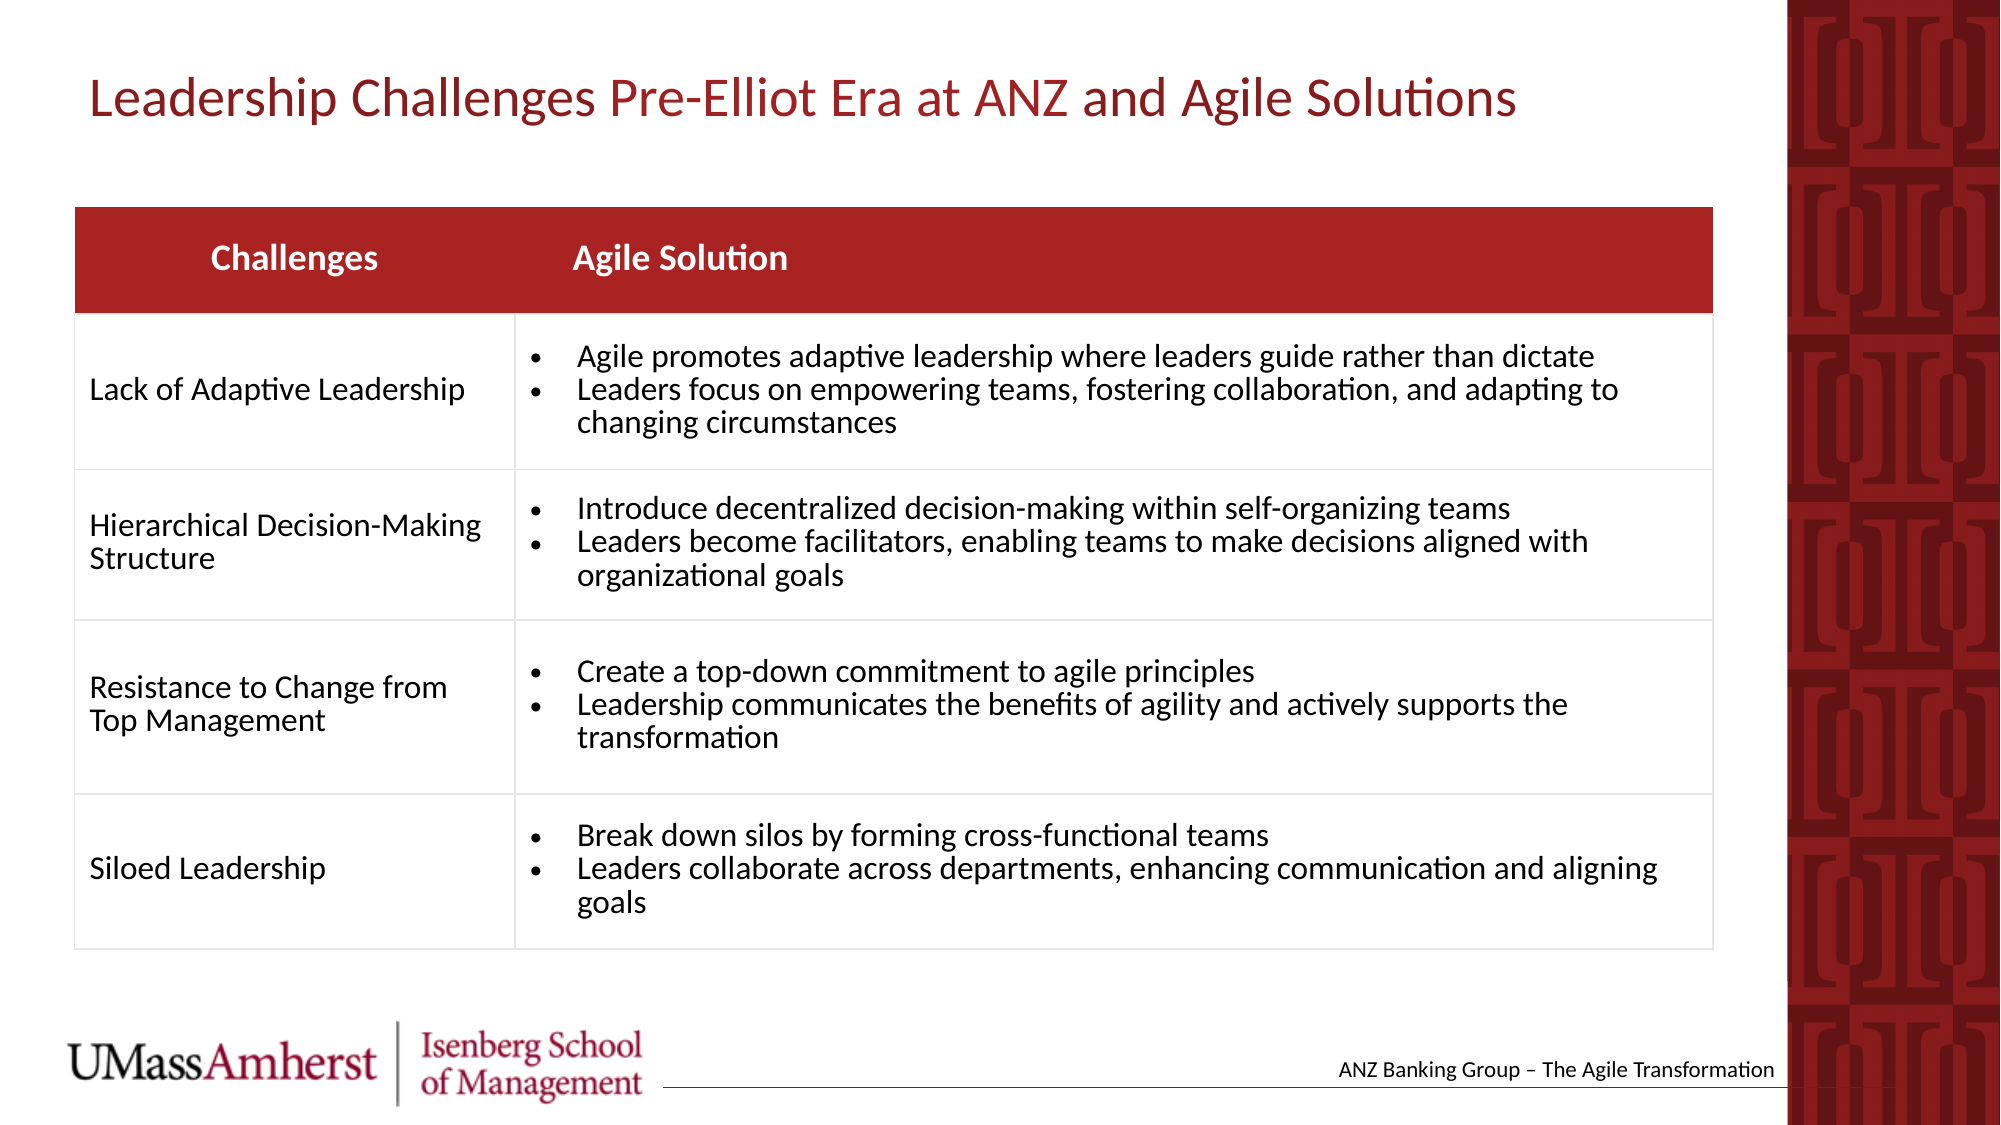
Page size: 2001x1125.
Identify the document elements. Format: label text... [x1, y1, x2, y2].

table_cell Agile promotes adaptive leadership where leaders guide rather than dictate Leaders focus on empowering teams, fostering collaboration, and adapting to changing circumstances [516, 315, 1712, 469]
table_cell Create a top-down commitment to agile principles Leadership communicates the benefits of agility and actively supports the transformation [516, 621, 1712, 793]
table_cell Break down silos by forming cross-functional teams Leaders collaborate across departments, enhancing communication and aligning goals [516, 795, 1712, 948]
table_cell Resistance to Change from Top Management [75, 621, 514, 793]
table_header Challenges [75, 207, 515, 313]
picture [1787, 0, 2000, 1125]
table_cell Hierarchical Decision-Making Structure [75, 470, 514, 619]
table_cell Siloed Leadership [75, 795, 514, 948]
table_header Agile Solution [515, 207, 1713, 313]
table_cell Introduce decentralized decision-making within self-organizing teams Leaders become facilitators, enabling teams to make decisions aligned with organizational goals [516, 470, 1712, 619]
table_cell Lack of Adaptive Leadership [75, 315, 514, 469]
picture [55, 1012, 652, 1118]
list Leadership Challenges Pre-Elliot Era at ANZ and Agile Solutions [74, 60, 1589, 130]
